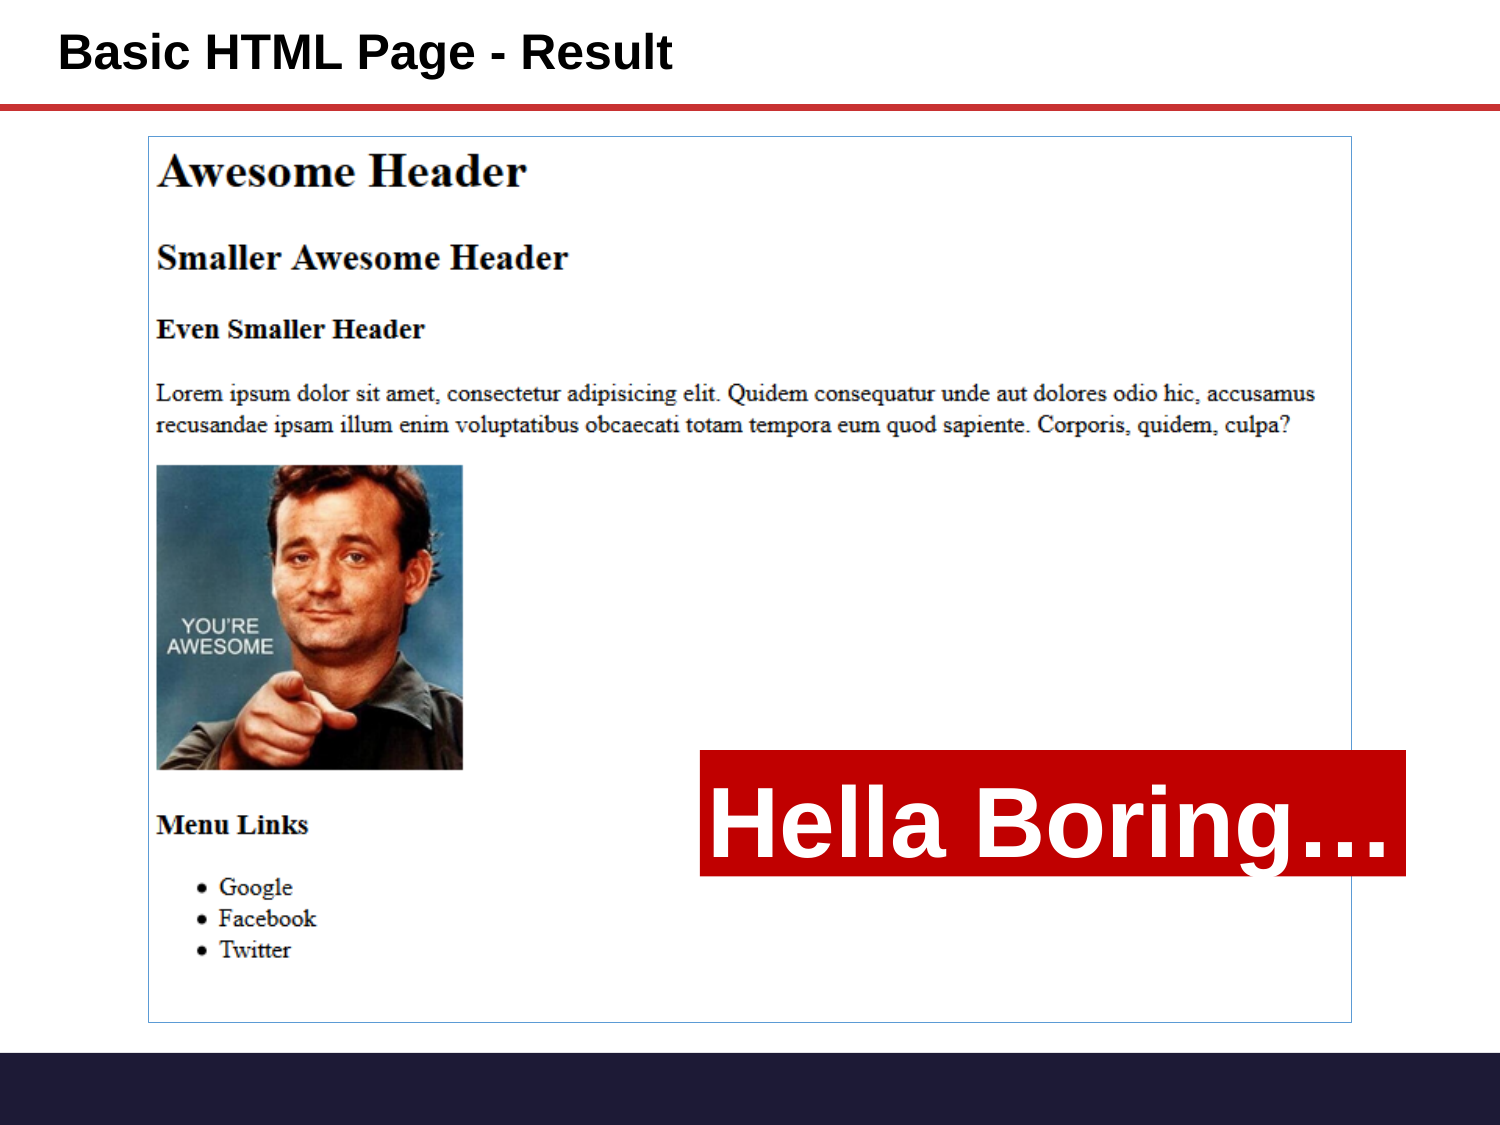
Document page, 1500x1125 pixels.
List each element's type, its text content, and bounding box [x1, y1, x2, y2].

text_box Hella Boring… [1357, 750, 1406, 877]
title Basic HTML Page - Result [50, 0, 948, 108]
picture [148, 137, 1351, 1023]
